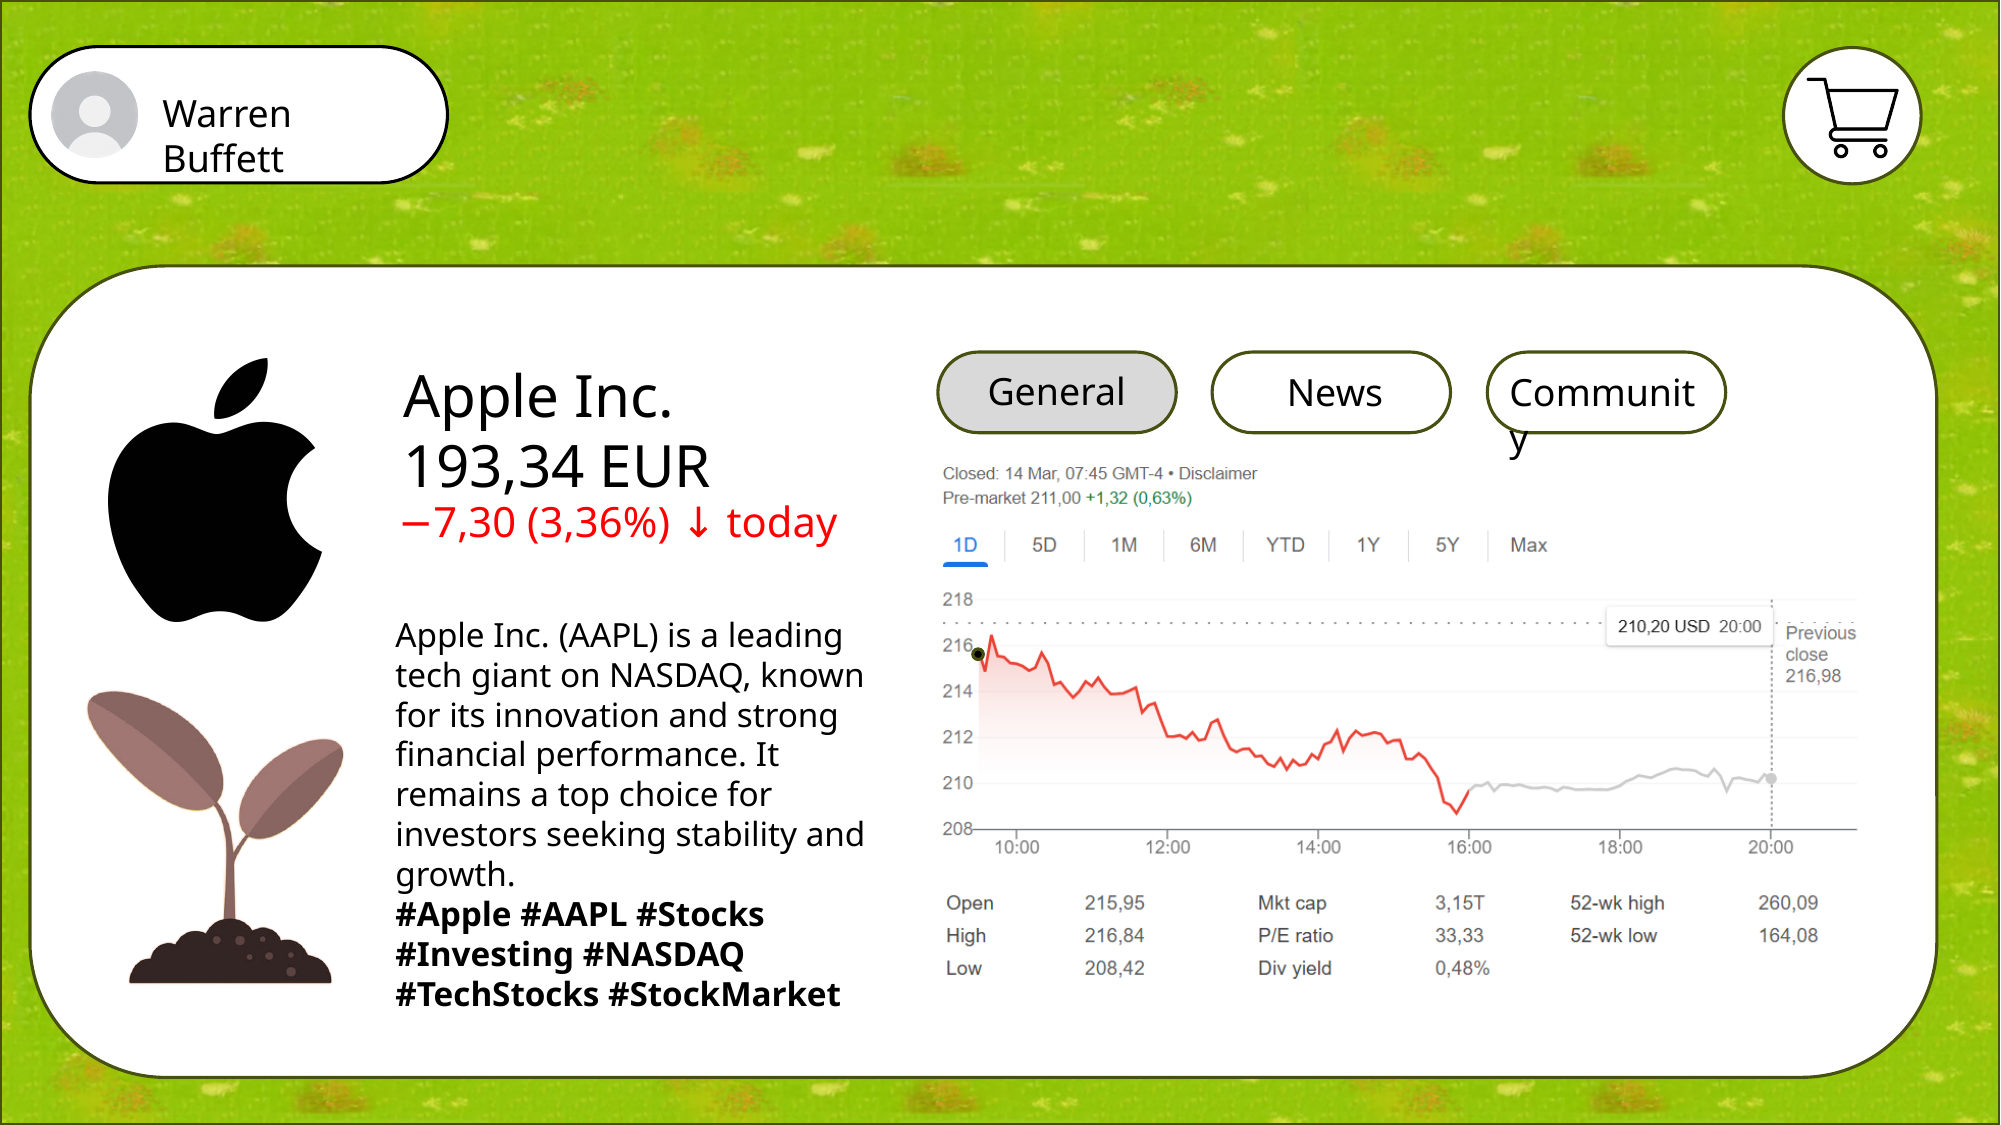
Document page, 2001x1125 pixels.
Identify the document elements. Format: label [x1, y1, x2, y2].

text_box [1211, 351, 1467, 433]
picture [0, 0, 2000, 1125]
text_box [29, 46, 448, 184]
text_box [0, 265, 1938, 1125]
text_box [1486, 351, 1726, 433]
picture [0, 573, 479, 1125]
